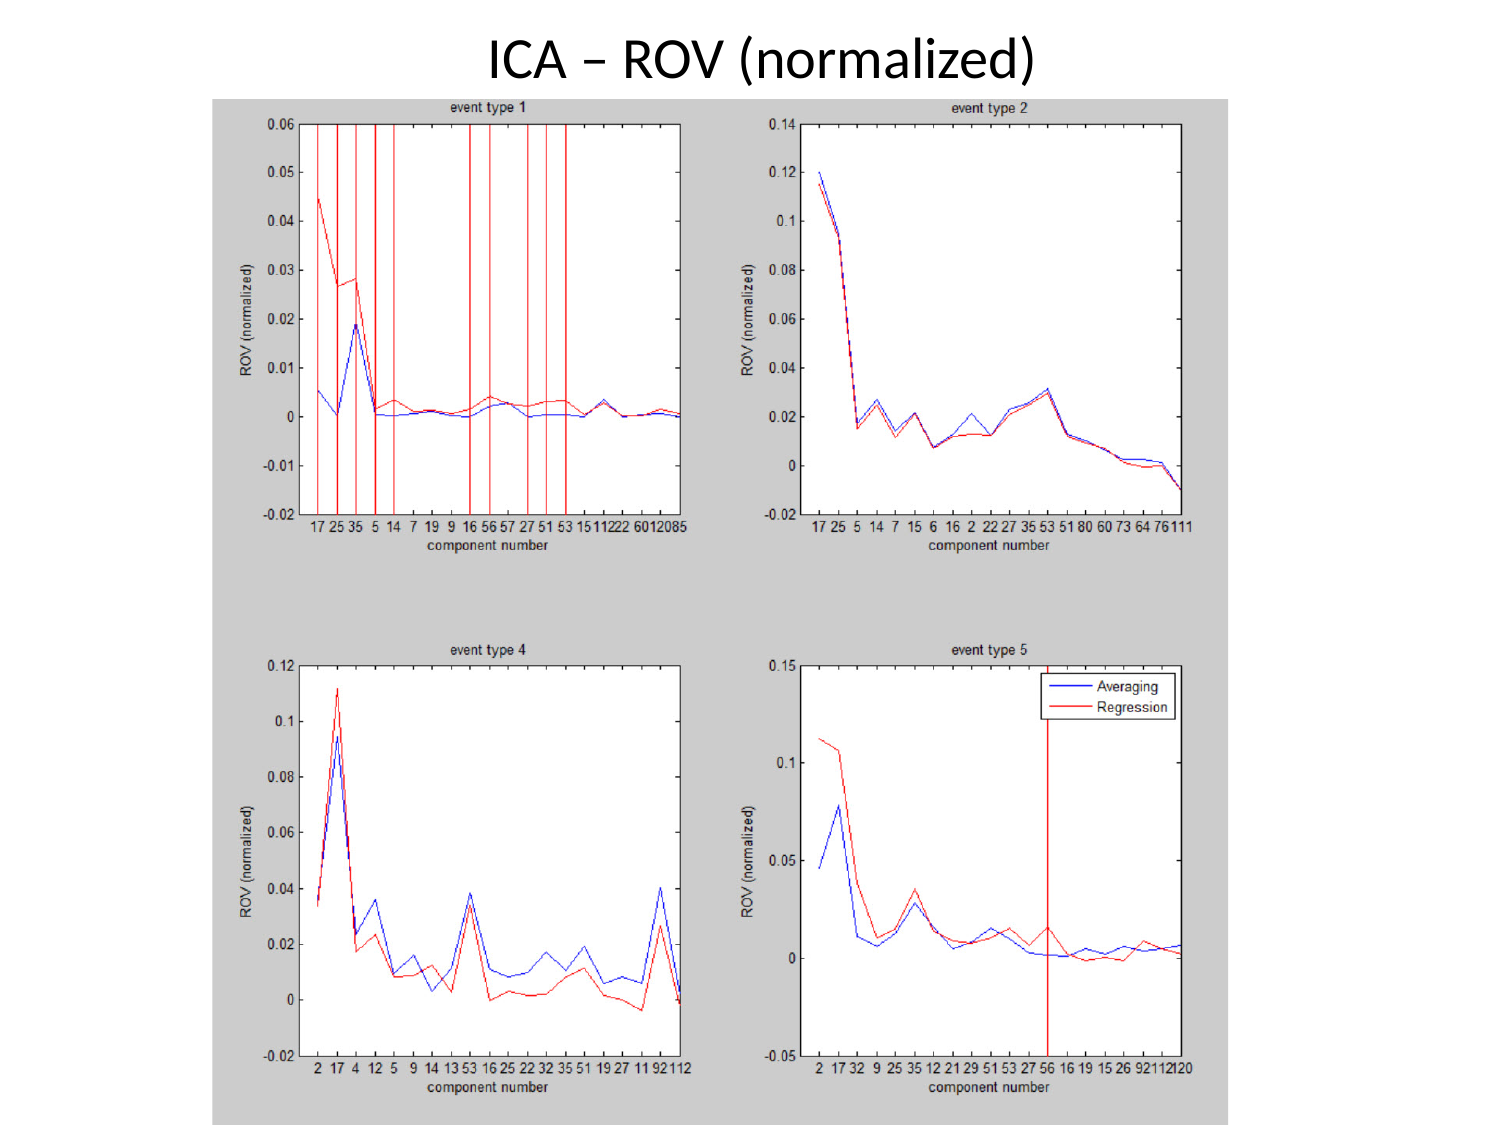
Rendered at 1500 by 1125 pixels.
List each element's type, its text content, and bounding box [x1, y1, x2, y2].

text_box ICA – ROV (normalized) [75, 12, 1450, 98]
picture [212, 99, 1229, 1125]
